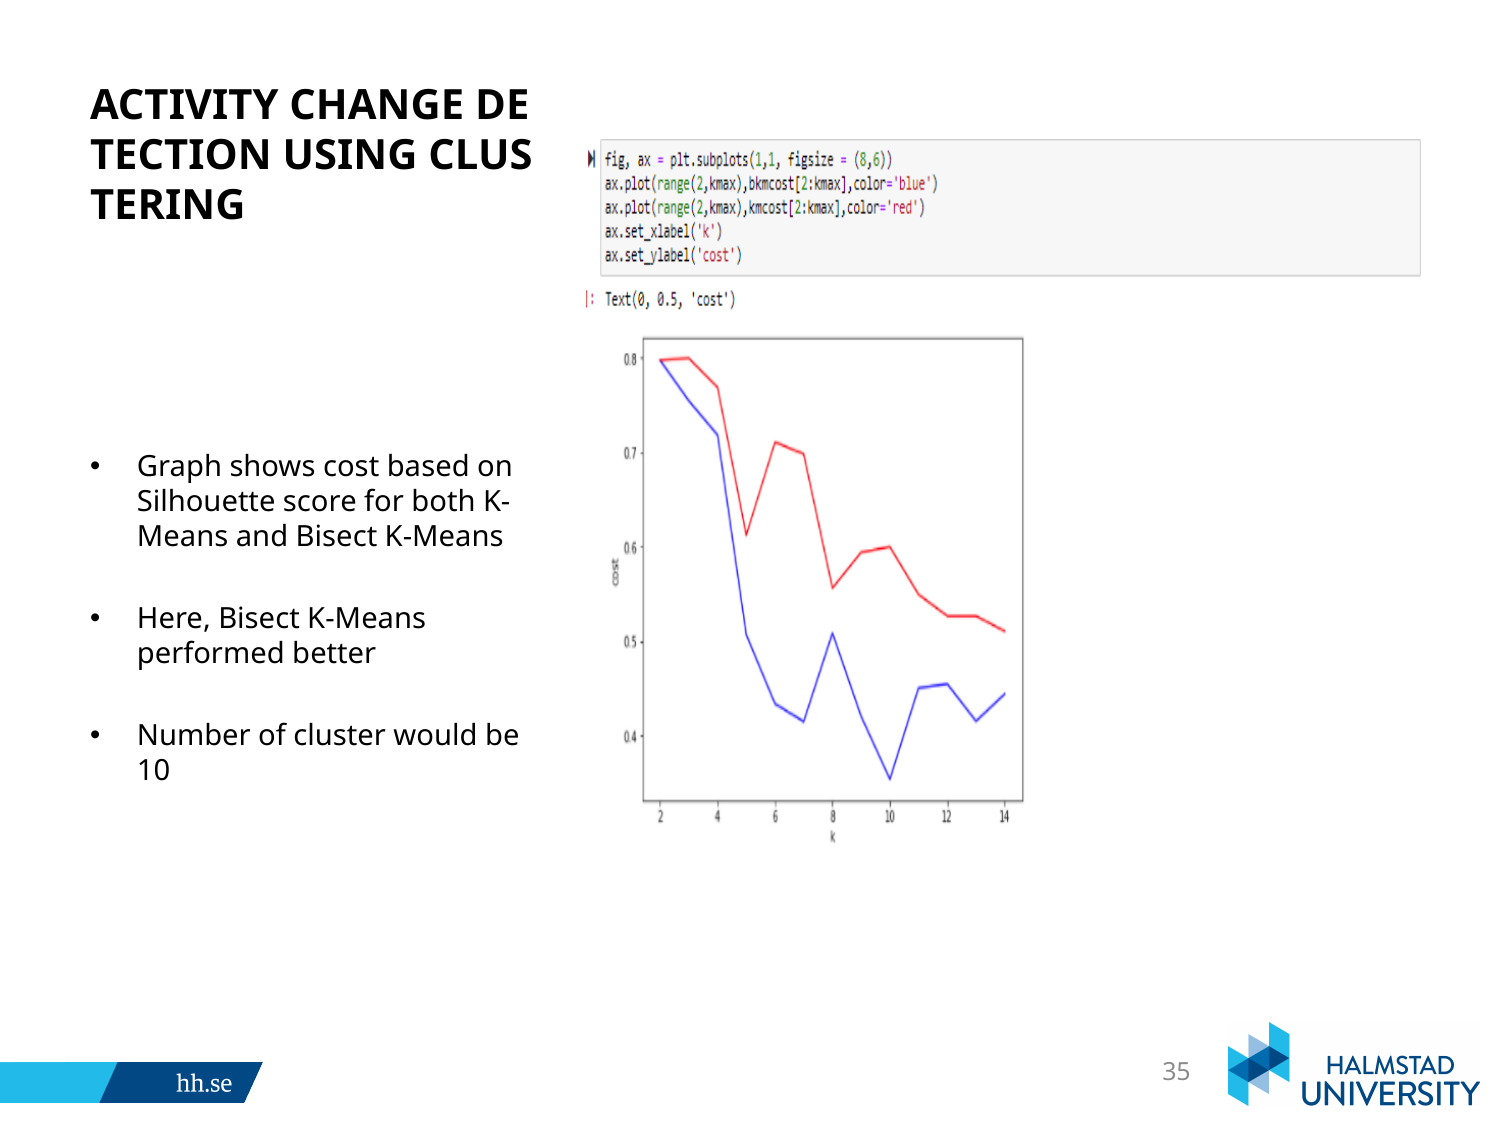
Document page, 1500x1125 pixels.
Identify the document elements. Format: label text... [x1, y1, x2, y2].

slide_number 35 [1105, 1042, 1206, 1103]
list Graph shows cost based on Silhouette score for both K-Means and Bisect K-Means Here, Bisect K-Means performed better Number of cluster would be 10 [75, 235, 569, 1005]
picture [0, 1062, 263, 1103]
title ACTIVITY CHANGE DETECTION USING CLUSTERING [75, 44, 569, 235]
picture [1228, 1022, 1480, 1106]
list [586, 139, 1426, 848]
